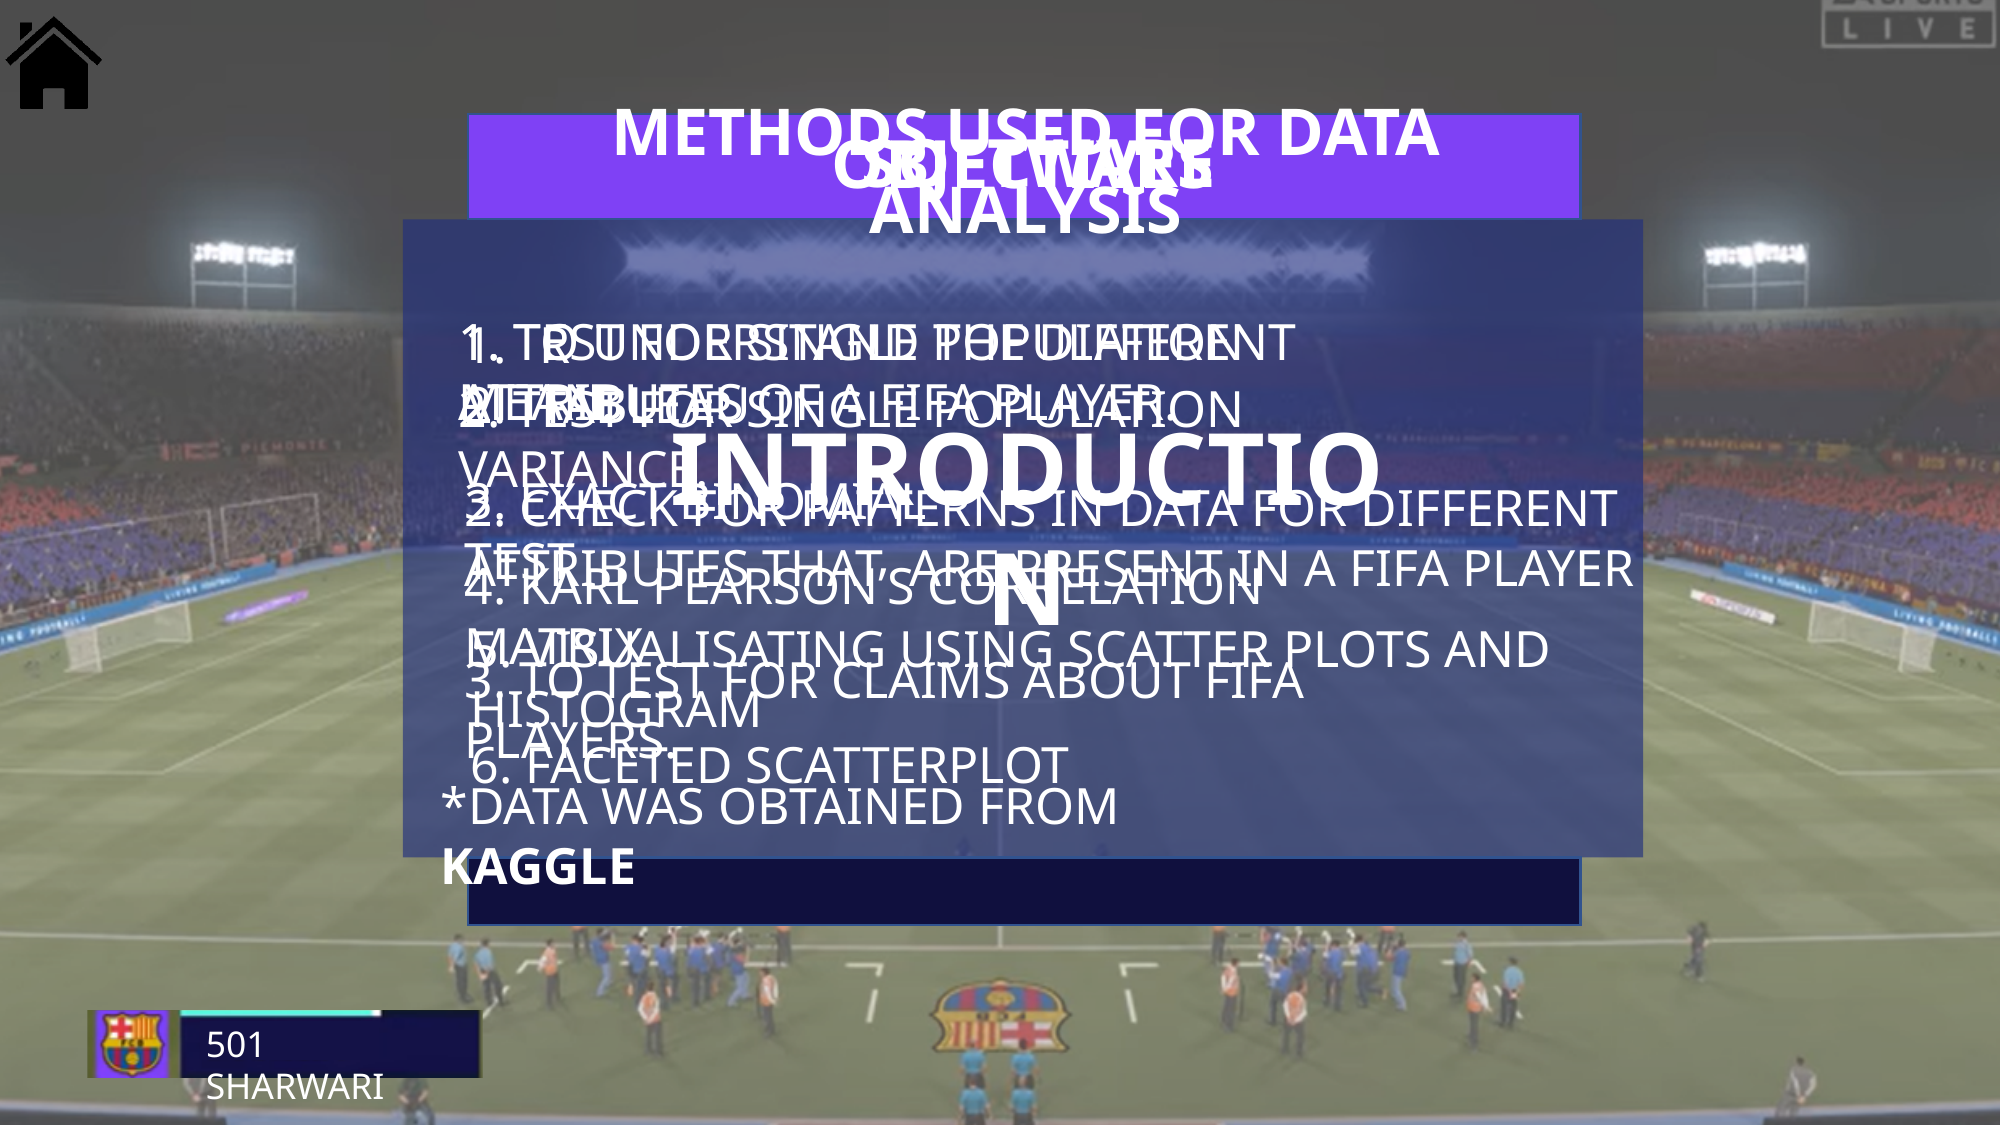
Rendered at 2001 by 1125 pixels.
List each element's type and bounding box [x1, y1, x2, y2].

picture [0, 0, 2000, 1125]
text_box [87, 1010, 483, 1079]
